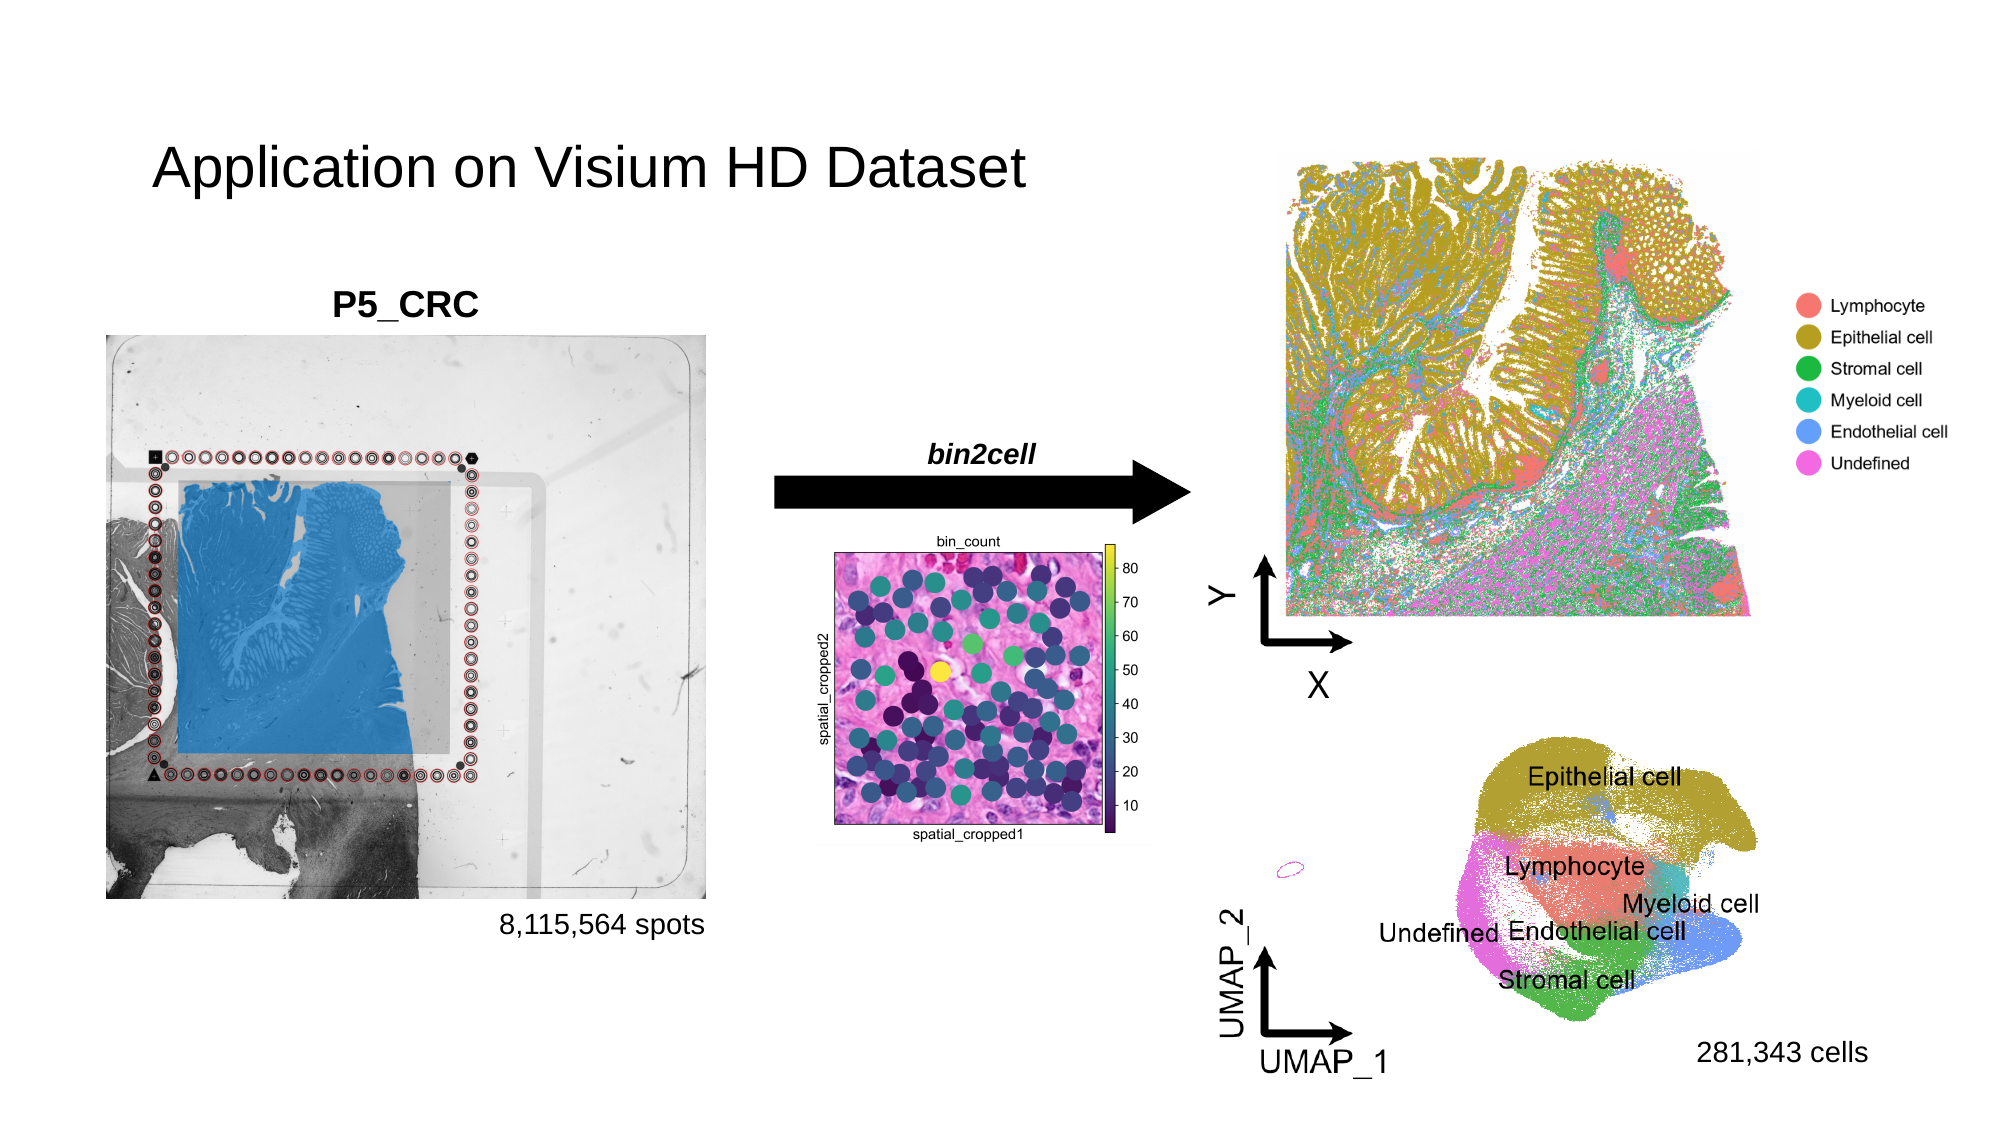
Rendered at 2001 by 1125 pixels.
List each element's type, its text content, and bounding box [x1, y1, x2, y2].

text_box bin2cell [912, 427, 1052, 478]
picture [1276, 147, 1760, 627]
text_box 281,343 cells [1789, 1025, 1885, 1076]
picture [1768, 249, 1974, 526]
text_box P5_CRC [317, 272, 495, 332]
text_box 8,115,564 spots [484, 898, 721, 948]
picture [1187, 709, 1789, 1089]
picture [105, 335, 707, 899]
text_box [774, 459, 1192, 525]
title Application on Visium HD Dataset [137, 59, 1863, 278]
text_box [1187, 498, 1416, 709]
picture [810, 534, 1154, 846]
